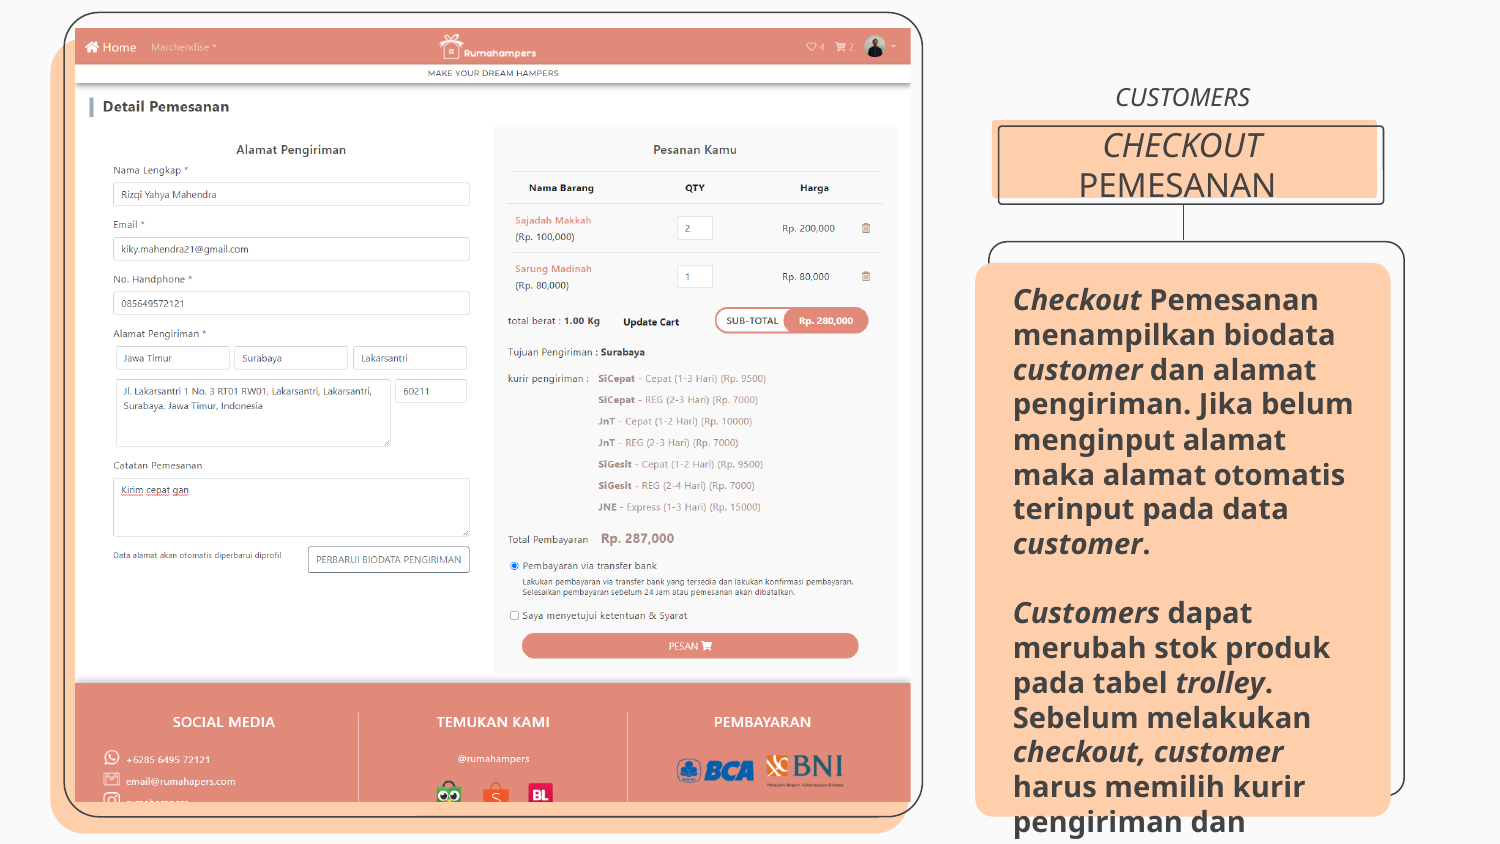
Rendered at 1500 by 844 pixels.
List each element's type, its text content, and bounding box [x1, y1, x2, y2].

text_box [991, 119, 1384, 205]
picture [74, 28, 912, 802]
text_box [50, 12, 923, 835]
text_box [974, 241, 1405, 817]
text_box CUSTOMERS [1078, 73, 1287, 118]
